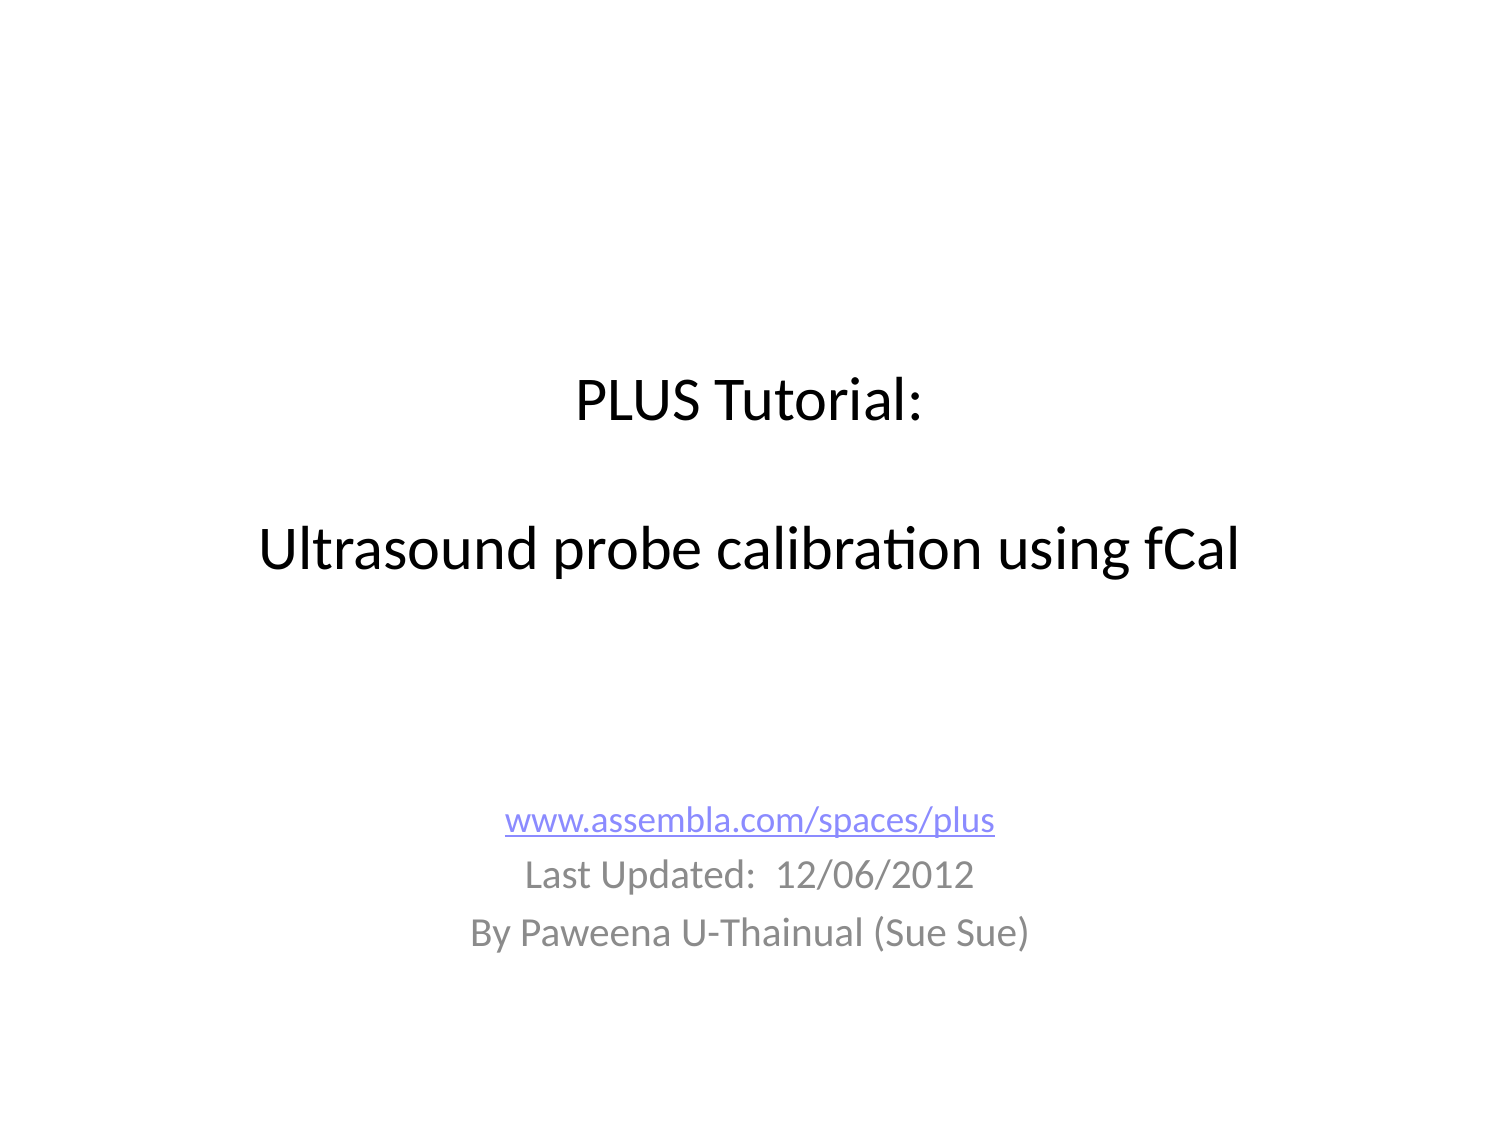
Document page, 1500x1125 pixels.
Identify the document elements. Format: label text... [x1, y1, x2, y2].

title PLUS Tutorial: Ultrasound probe calibration using fCal [112, 349, 1388, 591]
subtitle www.assembla.com/spaces/plus Last Updated: 12/06/2012 By Paweena U-Thainual (Sue Sue) [225, 787, 1275, 963]
